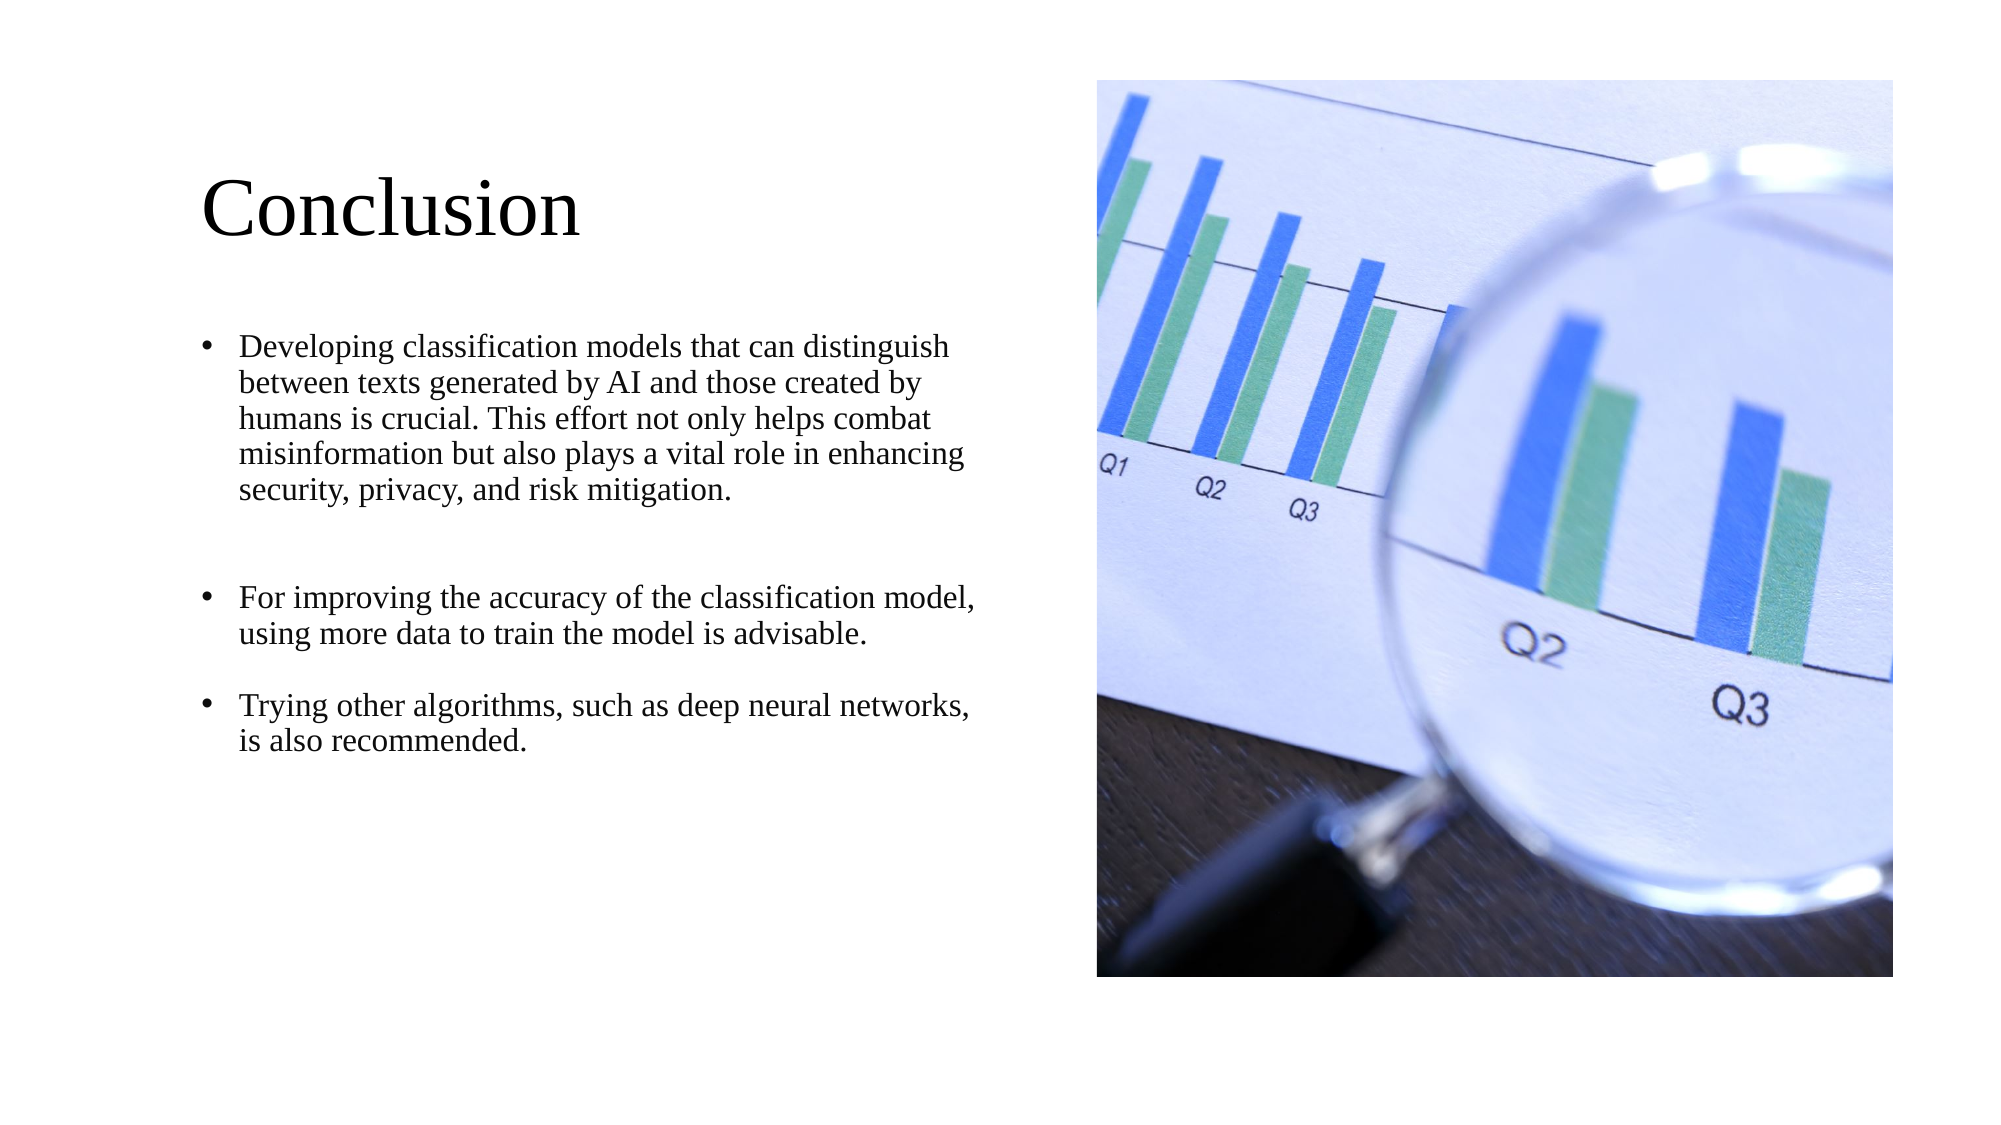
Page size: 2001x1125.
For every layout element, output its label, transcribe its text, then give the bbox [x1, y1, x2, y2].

picture [1096, 79, 1894, 978]
list Developing classification models that can distinguish between texts generated by AI and those created by humans is crucial. This effort not only helps combat misinformation but also plays a vital role in enhancing security, privacy, and risk mitigation. For improving the accuracy of the classification model, using more data to train the model is advisable. Trying other algorithms, such as deep neural networks, is also recommended. [186, 278, 1000, 975]
title Conclusion [186, 82, 1000, 261]
